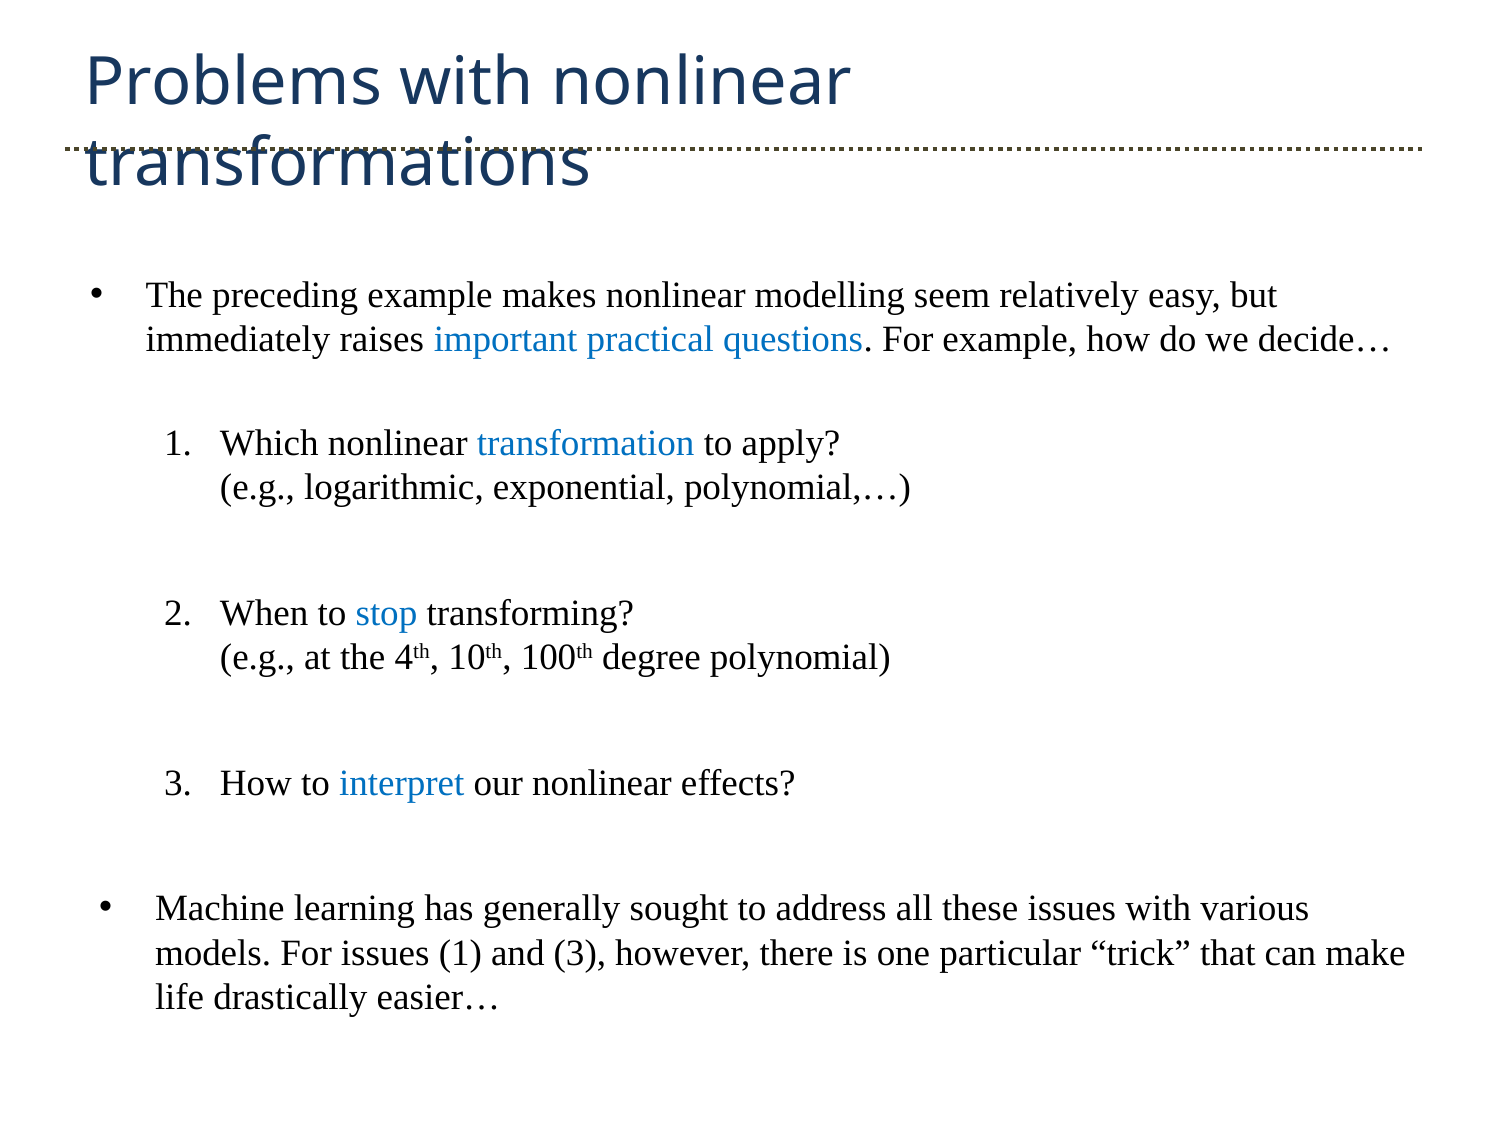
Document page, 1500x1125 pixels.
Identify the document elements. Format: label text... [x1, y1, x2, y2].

text_box Problems with nonlinear transformations [69, 157, 1388, 206]
text_box Problems with nonlinear transformations [69, 30, 1388, 148]
list The preceding example makes nonlinear modelling seem relatively easy, but immediately raises important practical questions. For example, how do we decide… Which nonlinear transformation to apply? (e.g., logarithmic, exponential, polynomial,…) When to stop transforming? (e.g., at the 4th, 10th, 100th degree polynomial) How to interpret our nonlinear effects? Machine learning has generally sought to address all these issues with various models. For issues (1) and (3), however, there is one particular “trick” that can make life drastically easier… [75, 262, 1425, 1071]
